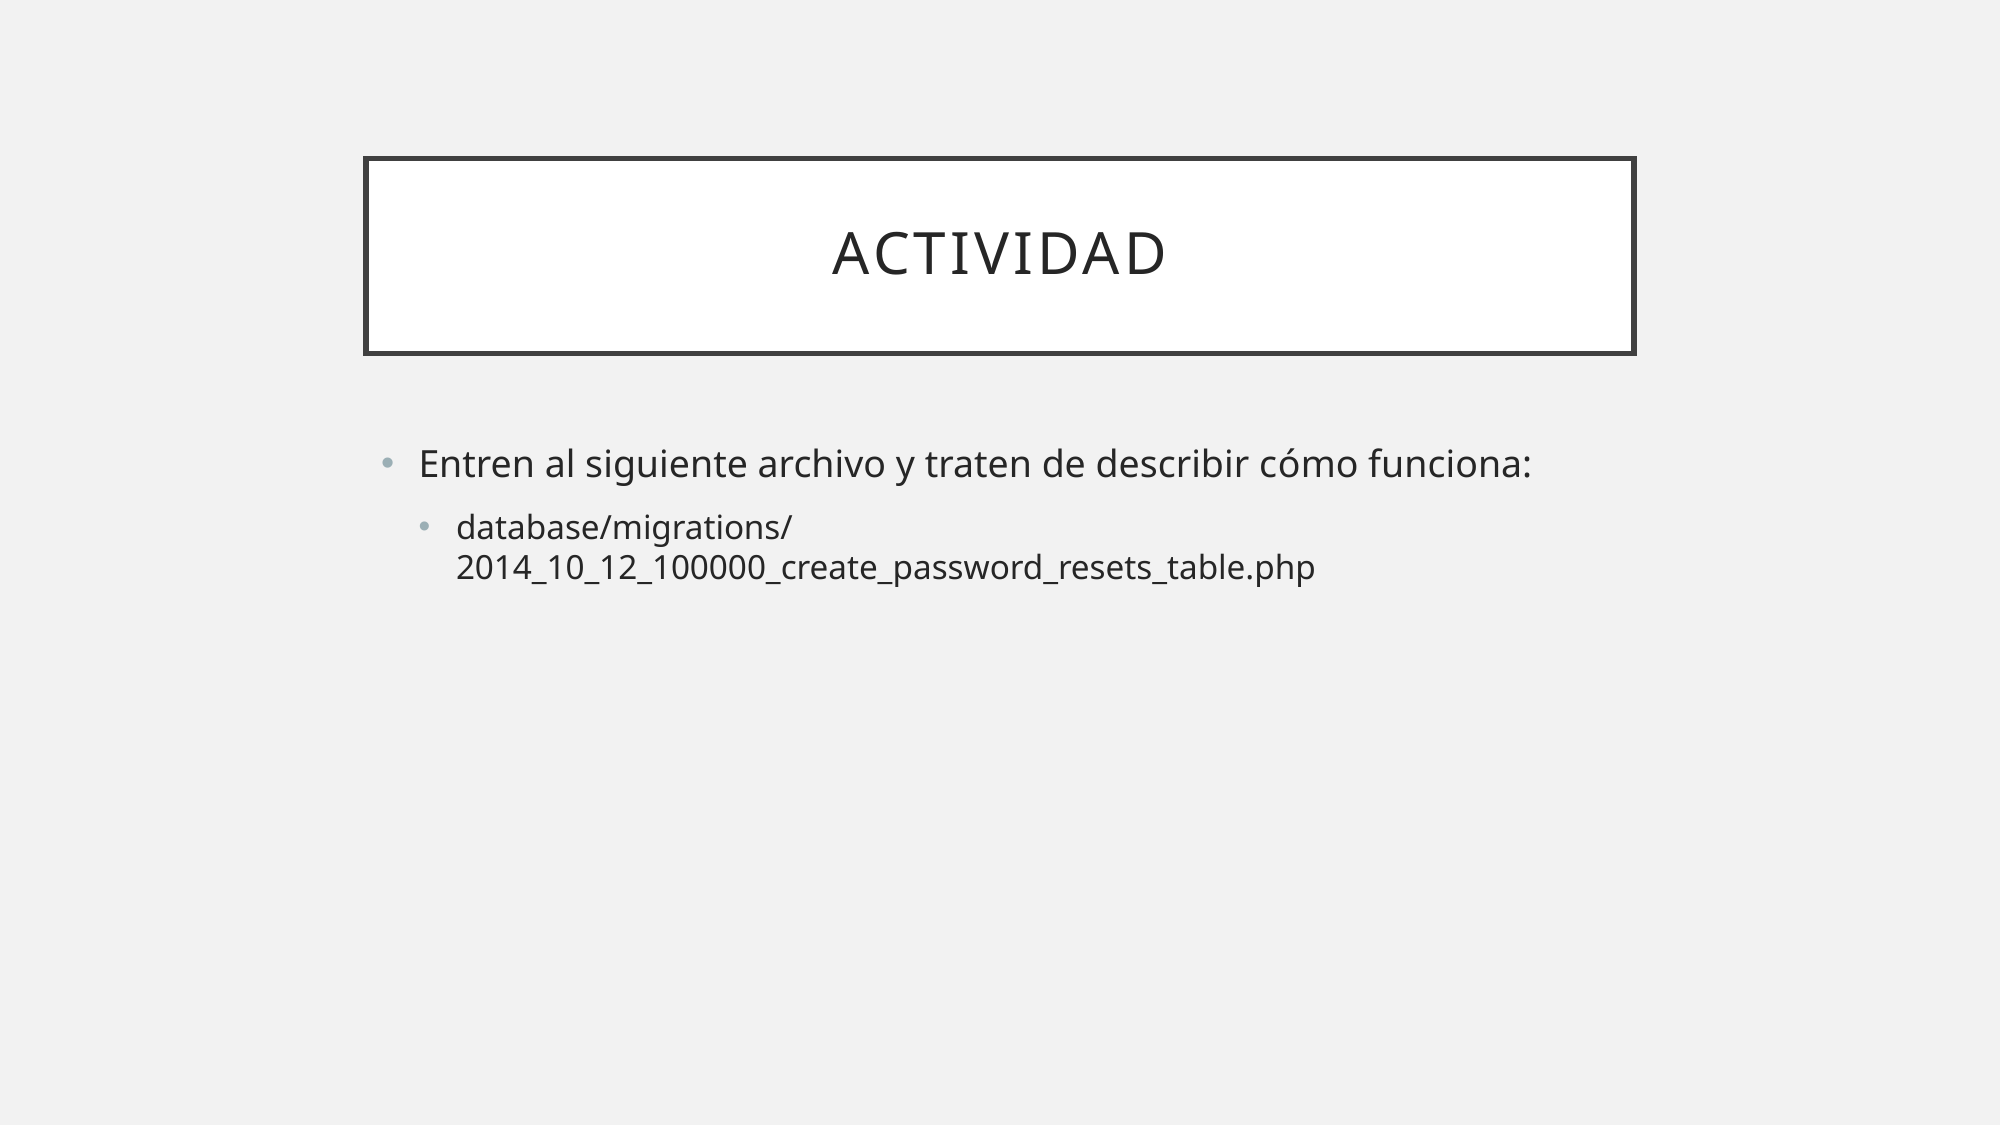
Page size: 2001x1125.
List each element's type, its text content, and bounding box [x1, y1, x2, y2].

title Actividad [363, 156, 1637, 356]
list Entren al siguiente archivo y traten de describir cómo funciona: database/migrations/2014_10_12_100000_create_password_resets_table.php [366, 432, 1634, 942]
